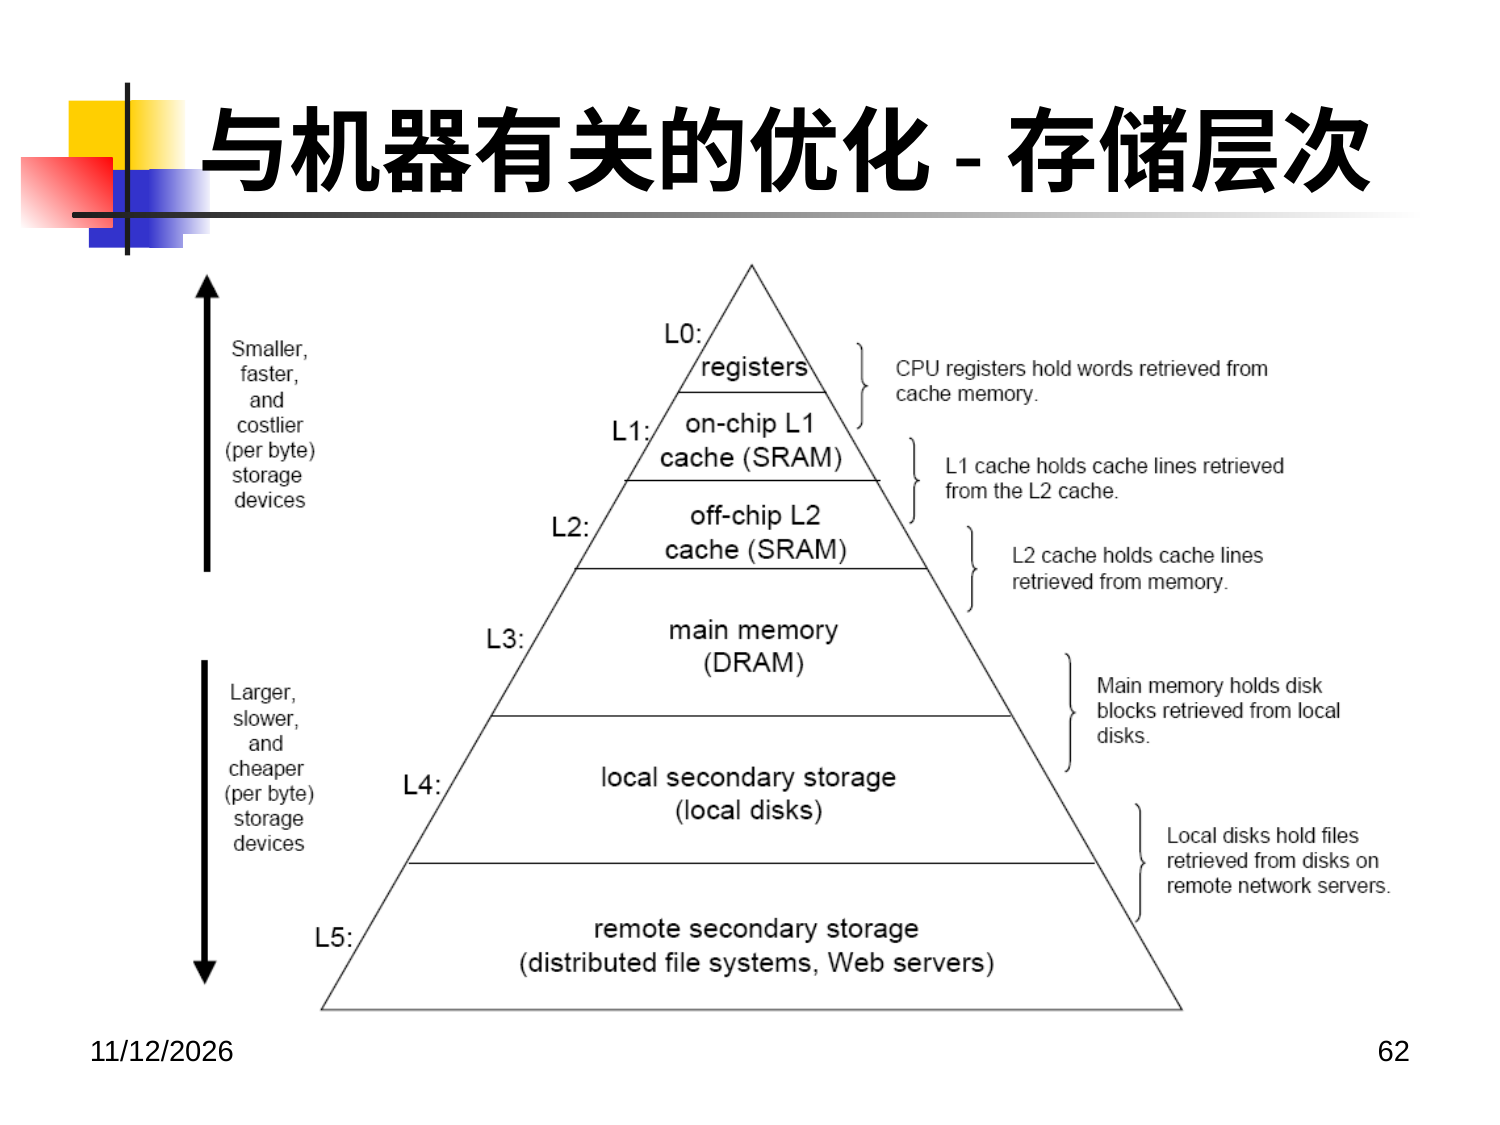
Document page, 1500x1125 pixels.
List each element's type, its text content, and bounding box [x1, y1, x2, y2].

text_box 2020/12/14 [75, 1024, 425, 1103]
text_box 62 [1074, 1024, 1425, 1103]
title 与机器有关的优化-存储层次 [183, 113, 1477, 182]
picture [182, 234, 1401, 1022]
